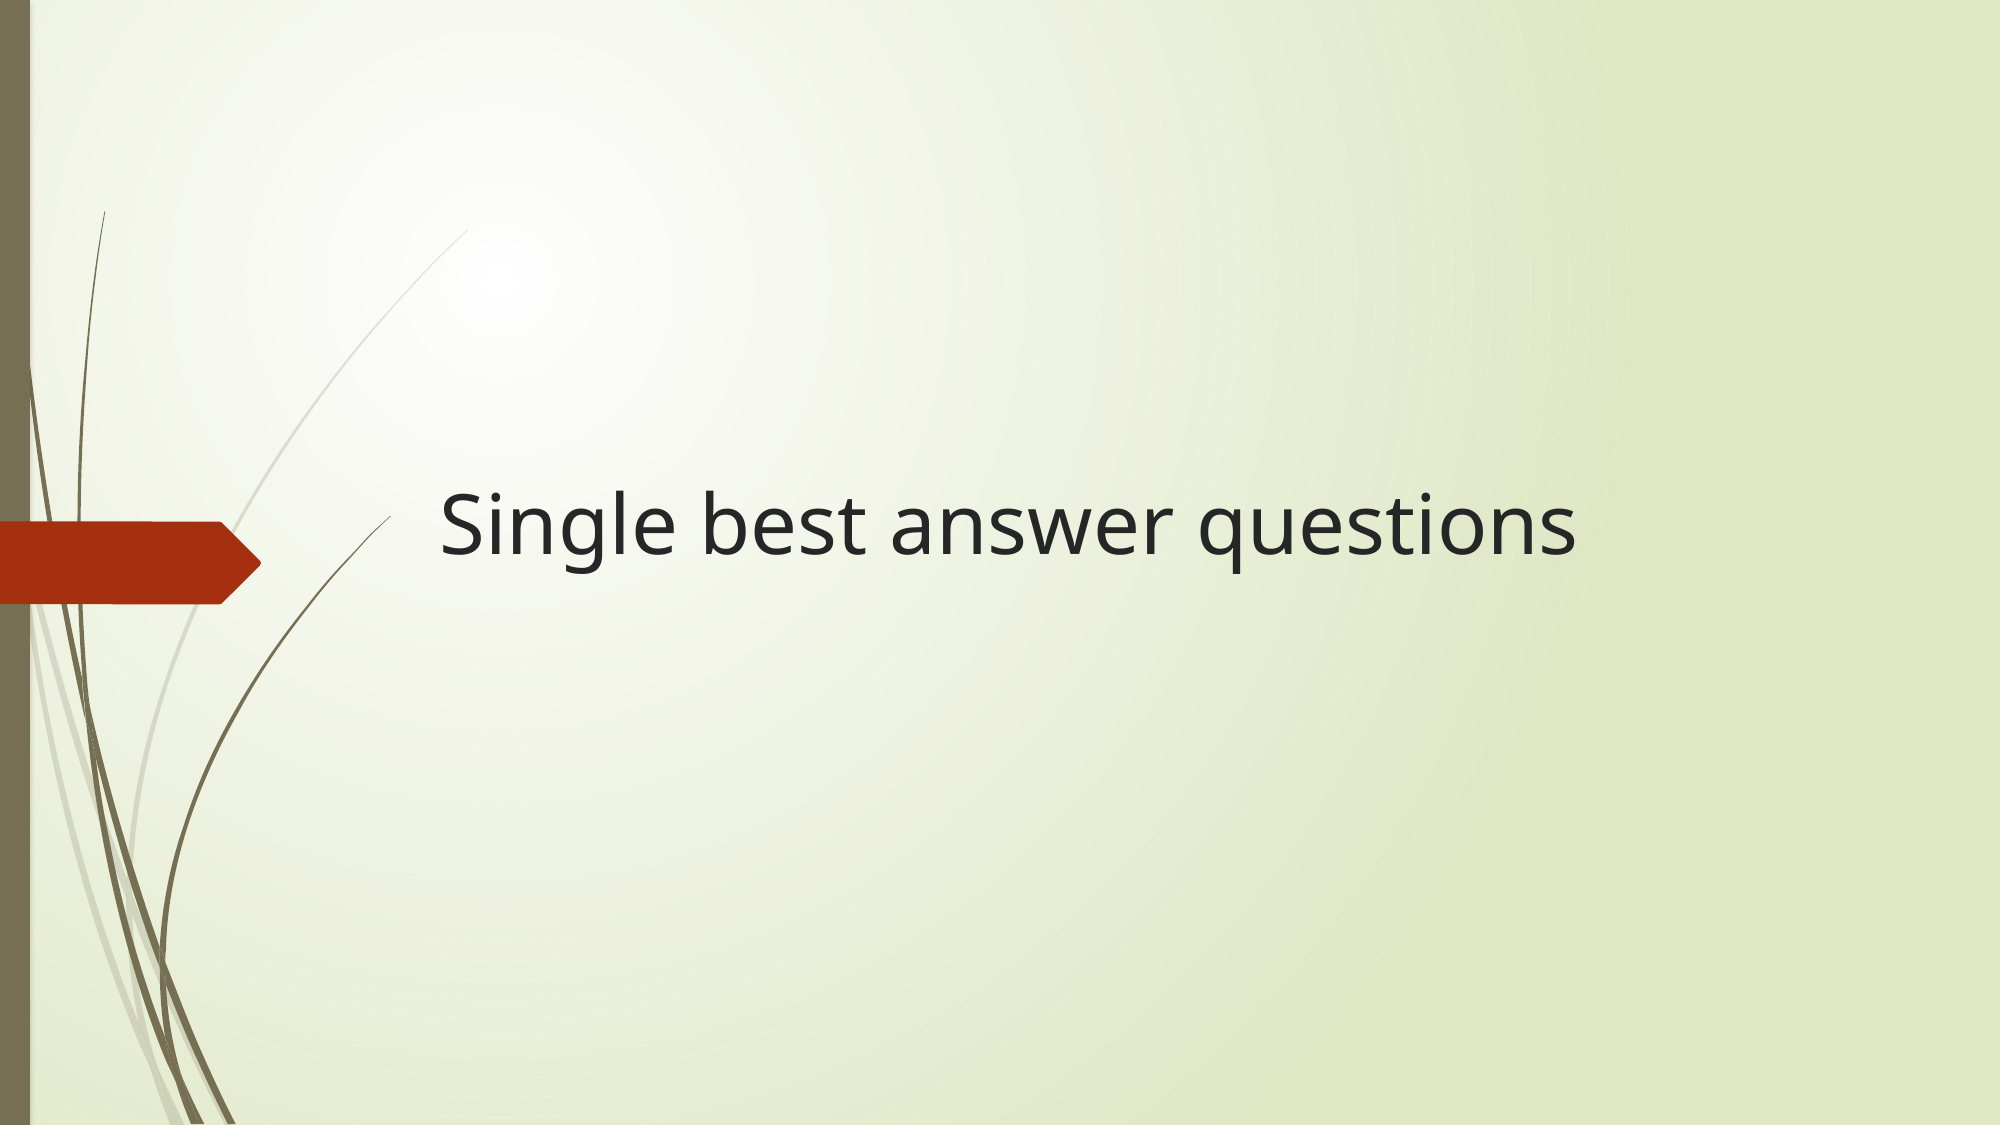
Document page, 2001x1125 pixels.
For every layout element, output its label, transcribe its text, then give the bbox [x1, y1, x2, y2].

title Single best answer questions [424, 337, 1888, 579]
